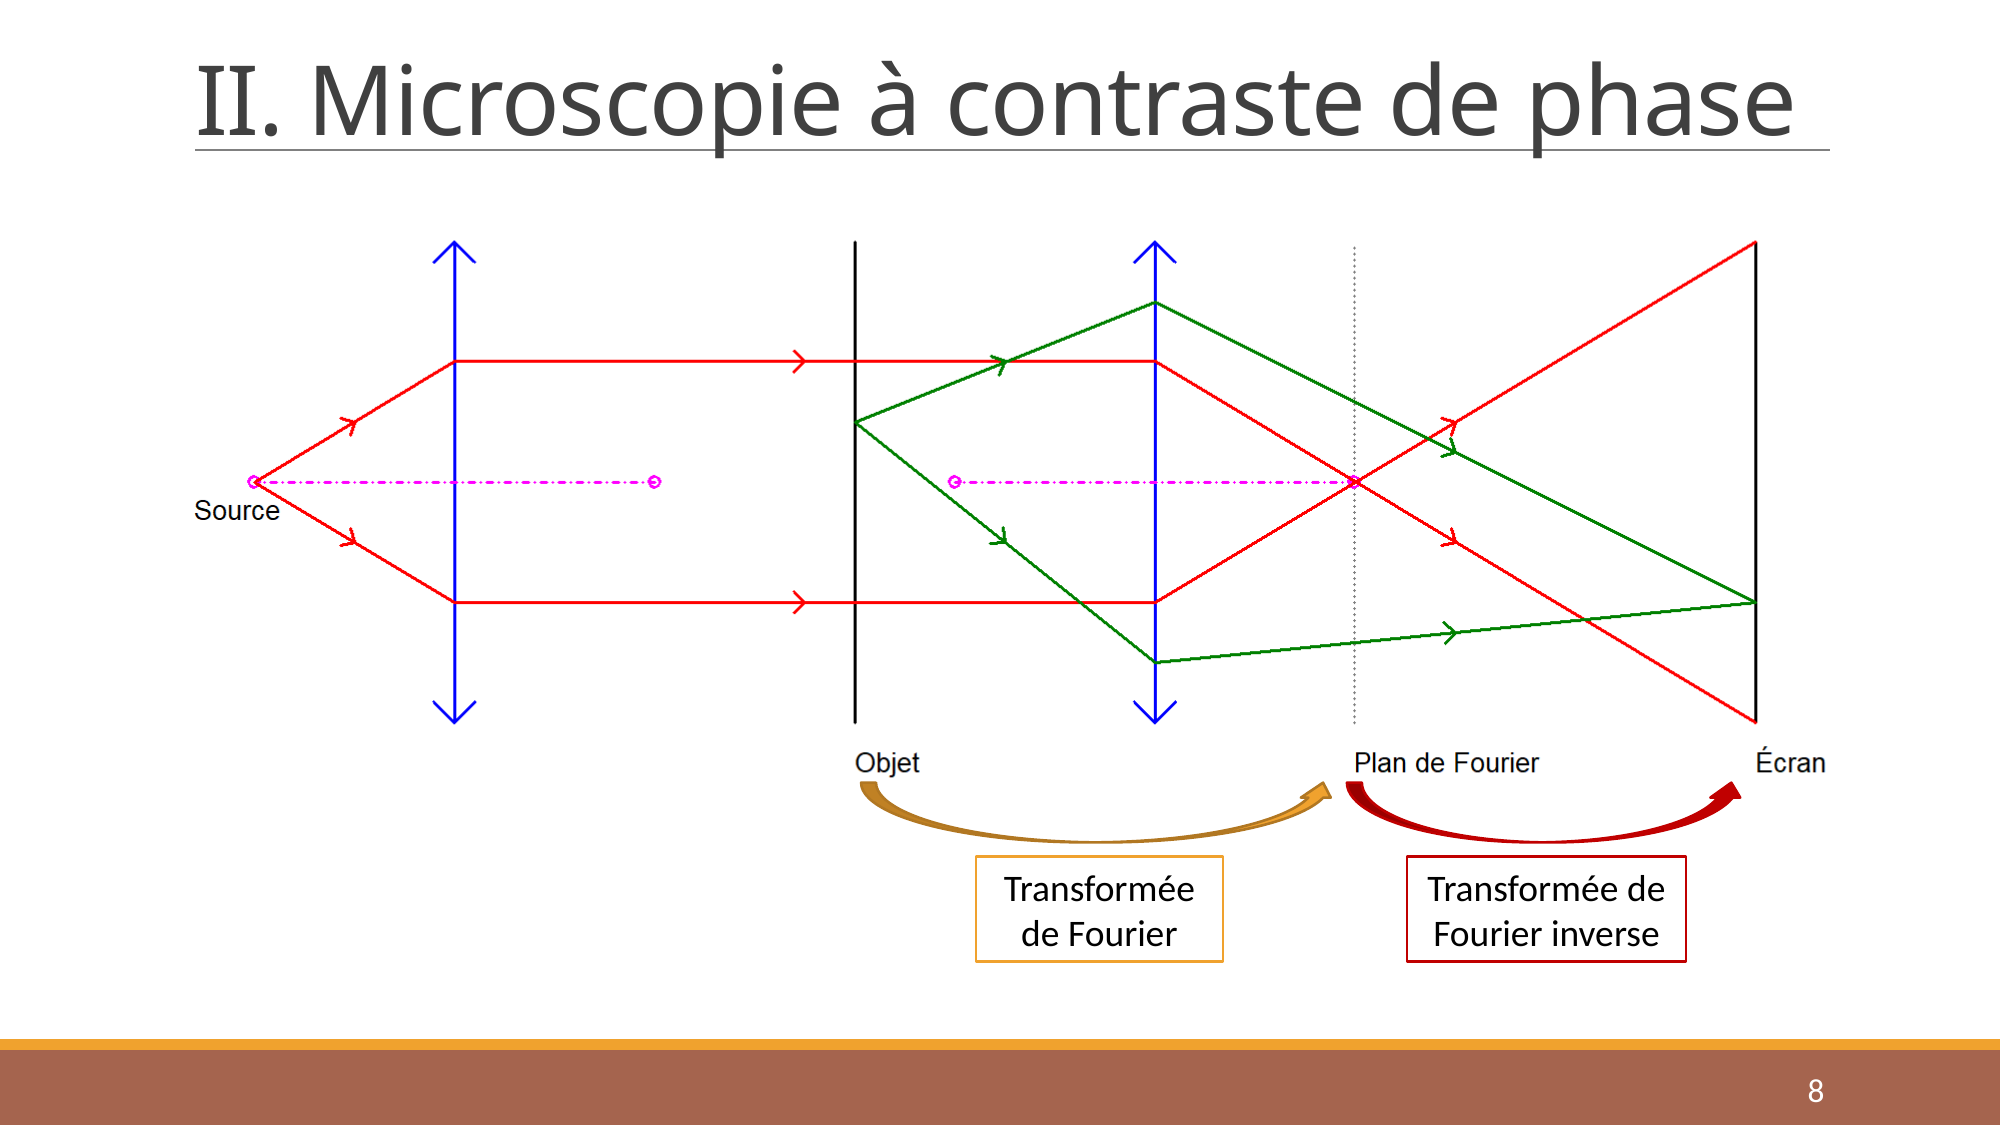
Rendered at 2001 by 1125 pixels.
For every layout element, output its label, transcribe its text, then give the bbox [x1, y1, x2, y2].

picture [179, 216, 1866, 804]
text_box [1370, 813, 1716, 844]
text_box Transformée de Fourier inverse [1406, 855, 1687, 963]
text_box Transformée de Fourier [975, 855, 1224, 963]
title II. Microscopie à contraste de phase [180, 47, 1830, 163]
text_box [889, 813, 1303, 844]
slide_number 8 [1624, 1059, 1840, 1120]
